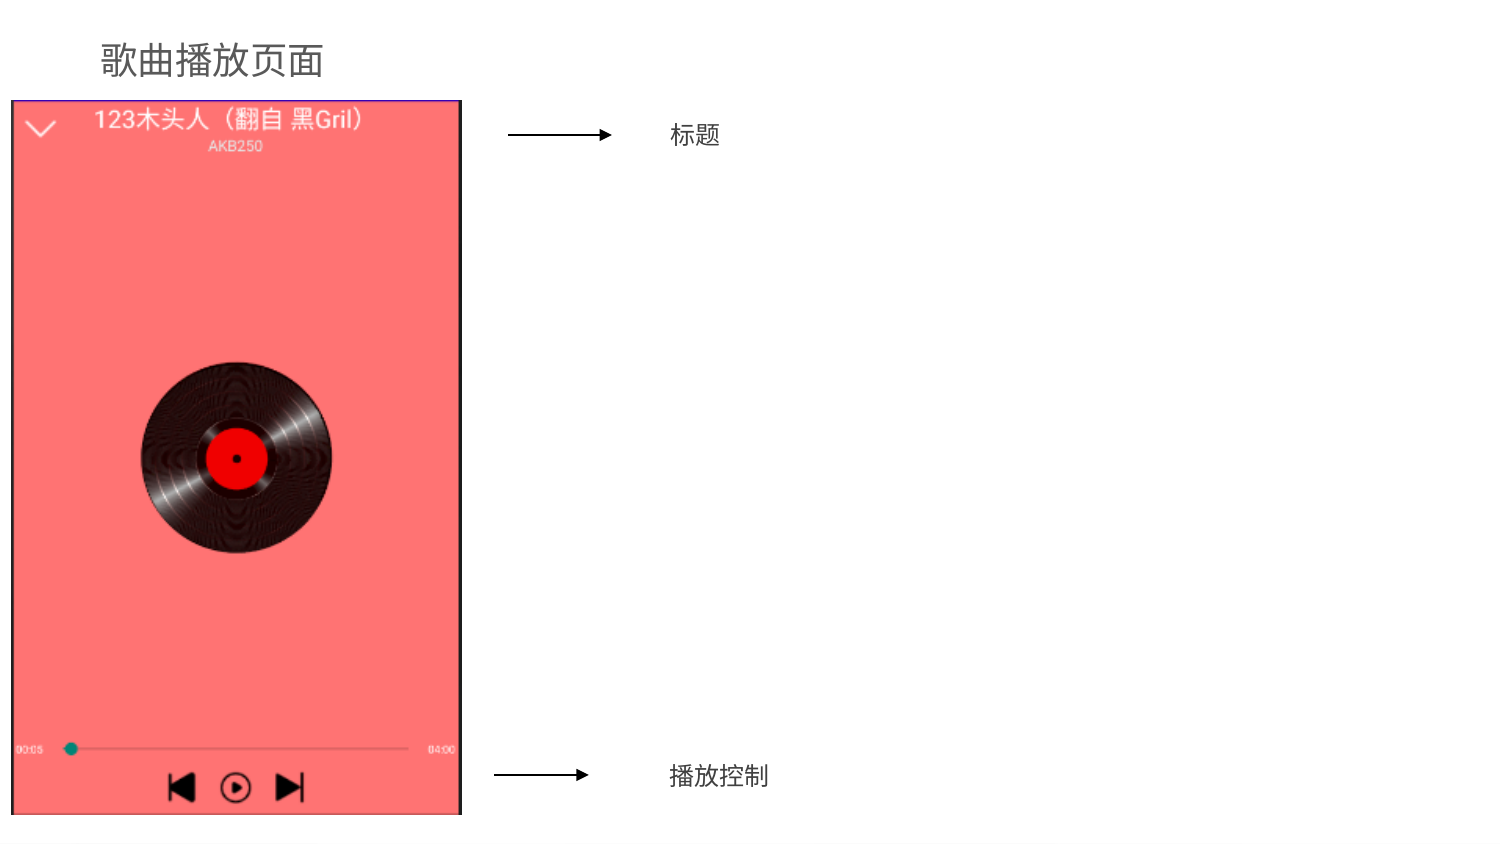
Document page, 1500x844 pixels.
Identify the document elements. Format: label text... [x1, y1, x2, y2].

text_box 标题 [655, 112, 868, 157]
picture [10, 100, 462, 816]
text_box 播放控制 [655, 752, 809, 798]
text_box 歌曲播放页面 [100, 28, 450, 91]
